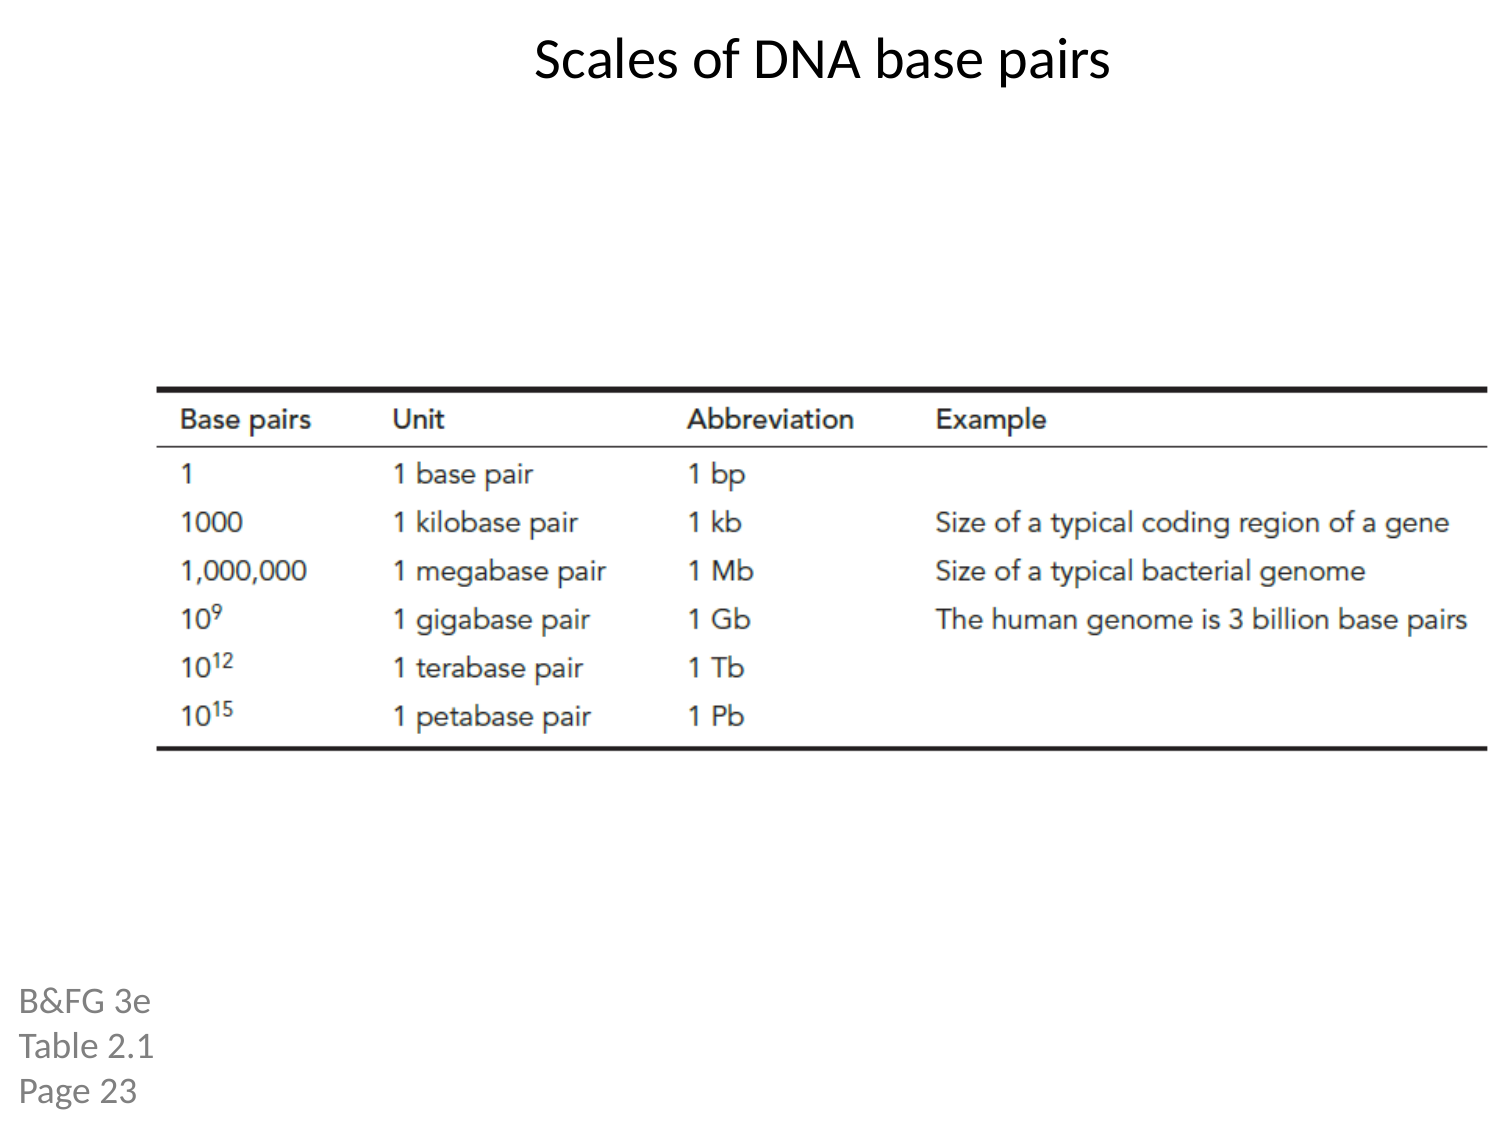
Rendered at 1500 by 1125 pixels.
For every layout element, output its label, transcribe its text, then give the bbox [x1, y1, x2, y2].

text_box B&FG 3e Table 2.1 Page 23 [3, 968, 170, 1119]
text_box Scales of DNA base pairs [171, 12, 1475, 98]
picture [150, 374, 1488, 764]
